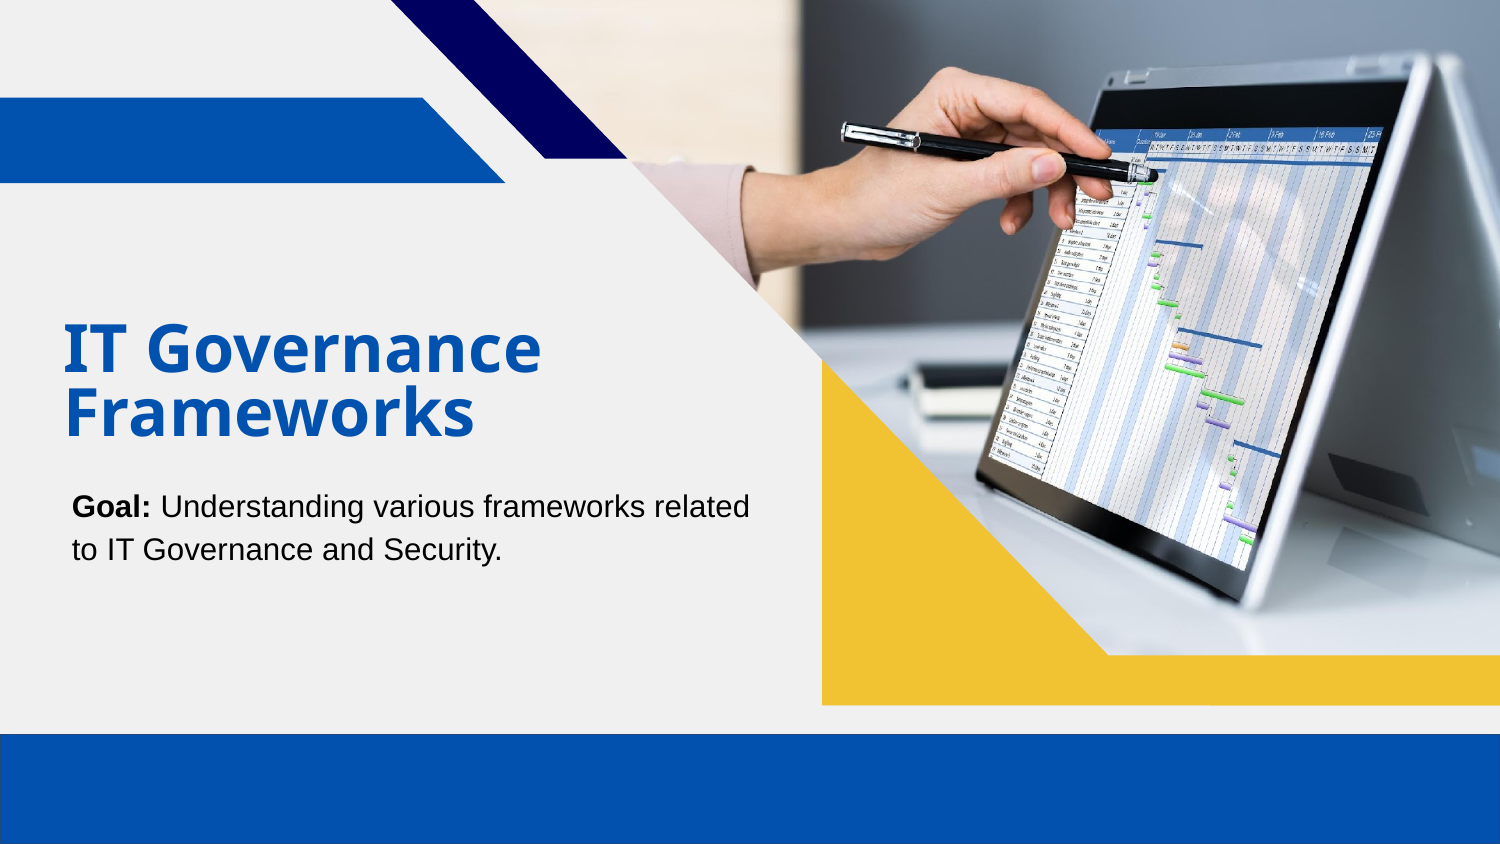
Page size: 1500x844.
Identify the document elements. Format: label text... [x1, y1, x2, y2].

text_box IT Governance Frameworks [63, 321, 426, 449]
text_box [174, 0, 916, 159]
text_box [433, 0, 1500, 706]
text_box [0, 81, 506, 184]
text_box Goal: Understanding various frameworks related to IT Governance and Security. [56, 465, 426, 582]
text_box [0, 734, 1500, 844]
